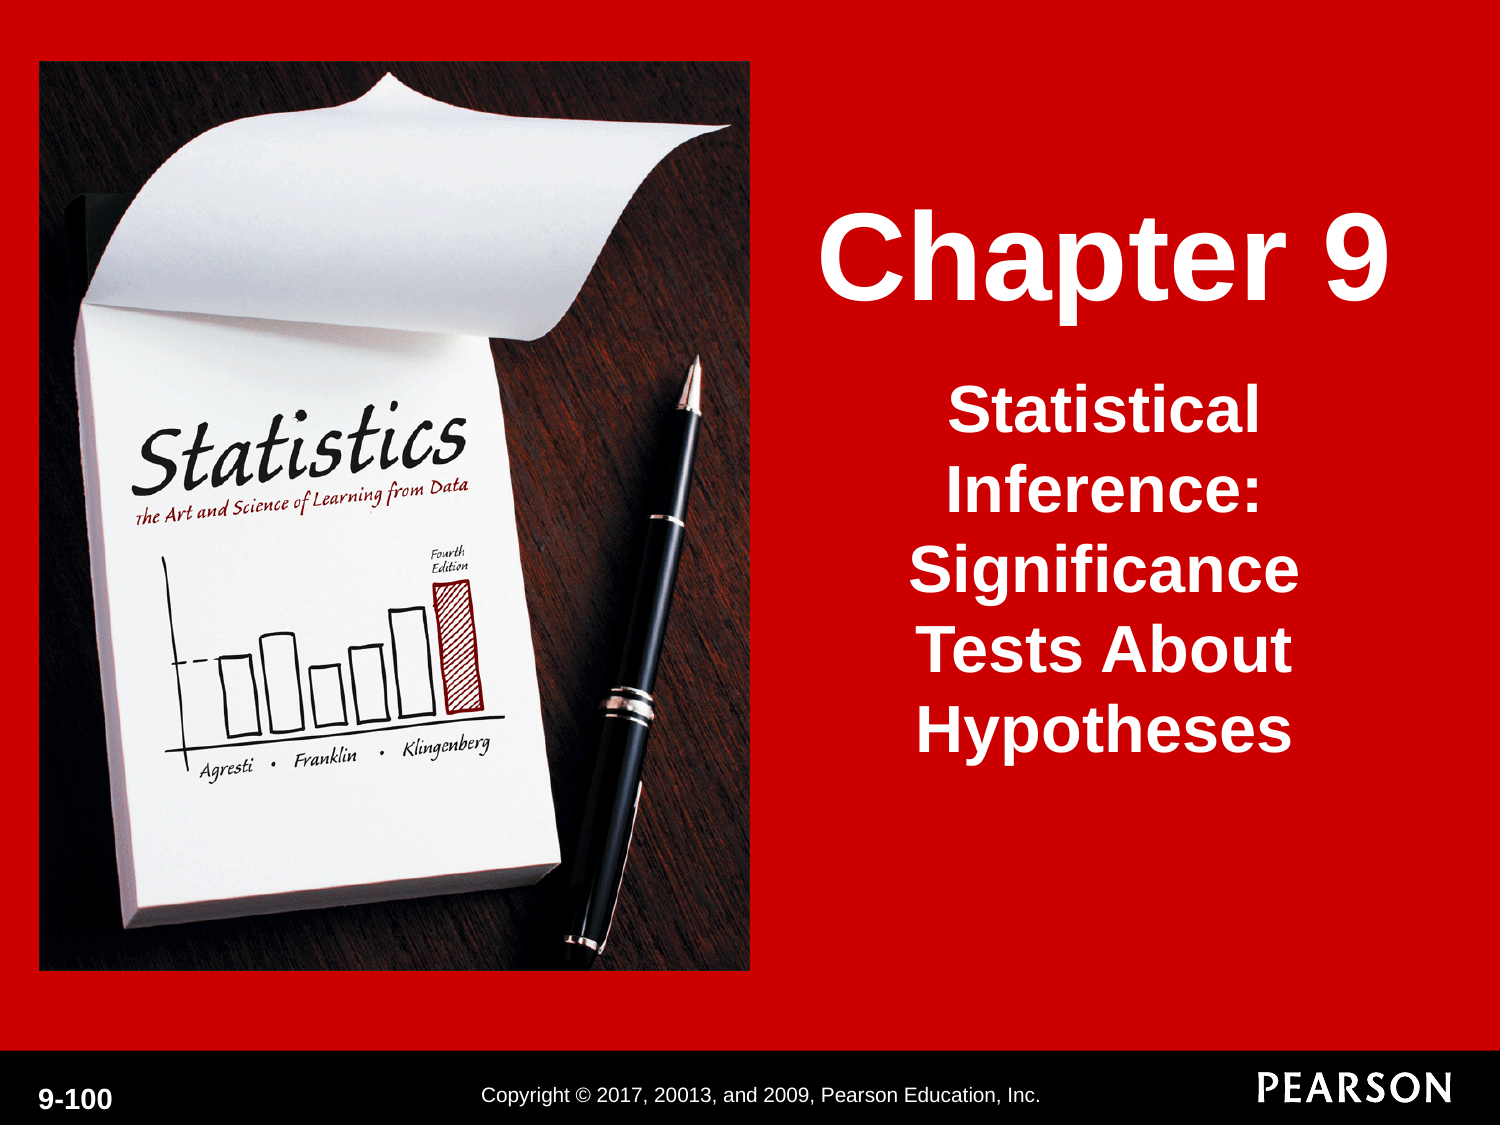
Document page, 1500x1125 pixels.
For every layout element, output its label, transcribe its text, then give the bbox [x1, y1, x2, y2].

list Statistical Inference: Significance Tests About Hypotheses [805, 484, 1404, 684]
title Chapter 9 [788, 137, 1421, 484]
picture [39, 61, 750, 971]
